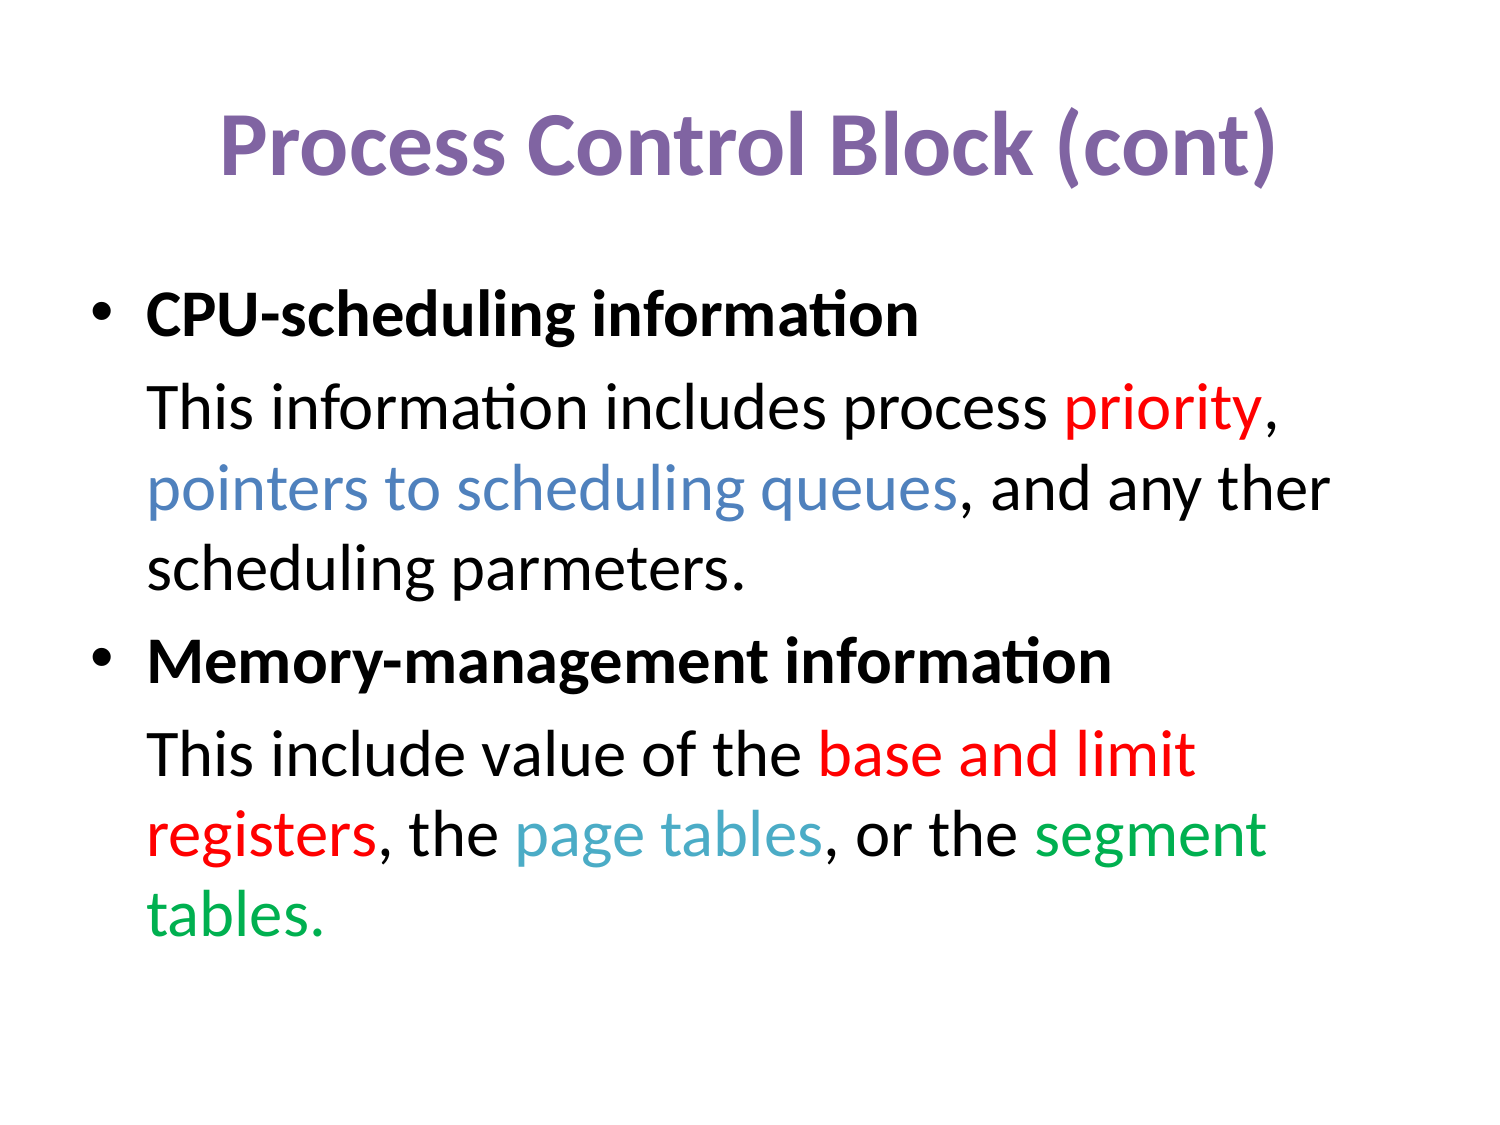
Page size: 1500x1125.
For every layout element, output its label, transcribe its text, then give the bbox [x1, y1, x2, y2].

list CPU-scheduling information This information includes process priority, pointers to scheduling queues, and any ther scheduling parmeters. Memory-management information This include value of the base and limit registers, the page tables, or the segment tables. [75, 262, 1425, 1005]
title Process Control Block (cont) [75, 45, 1425, 233]
